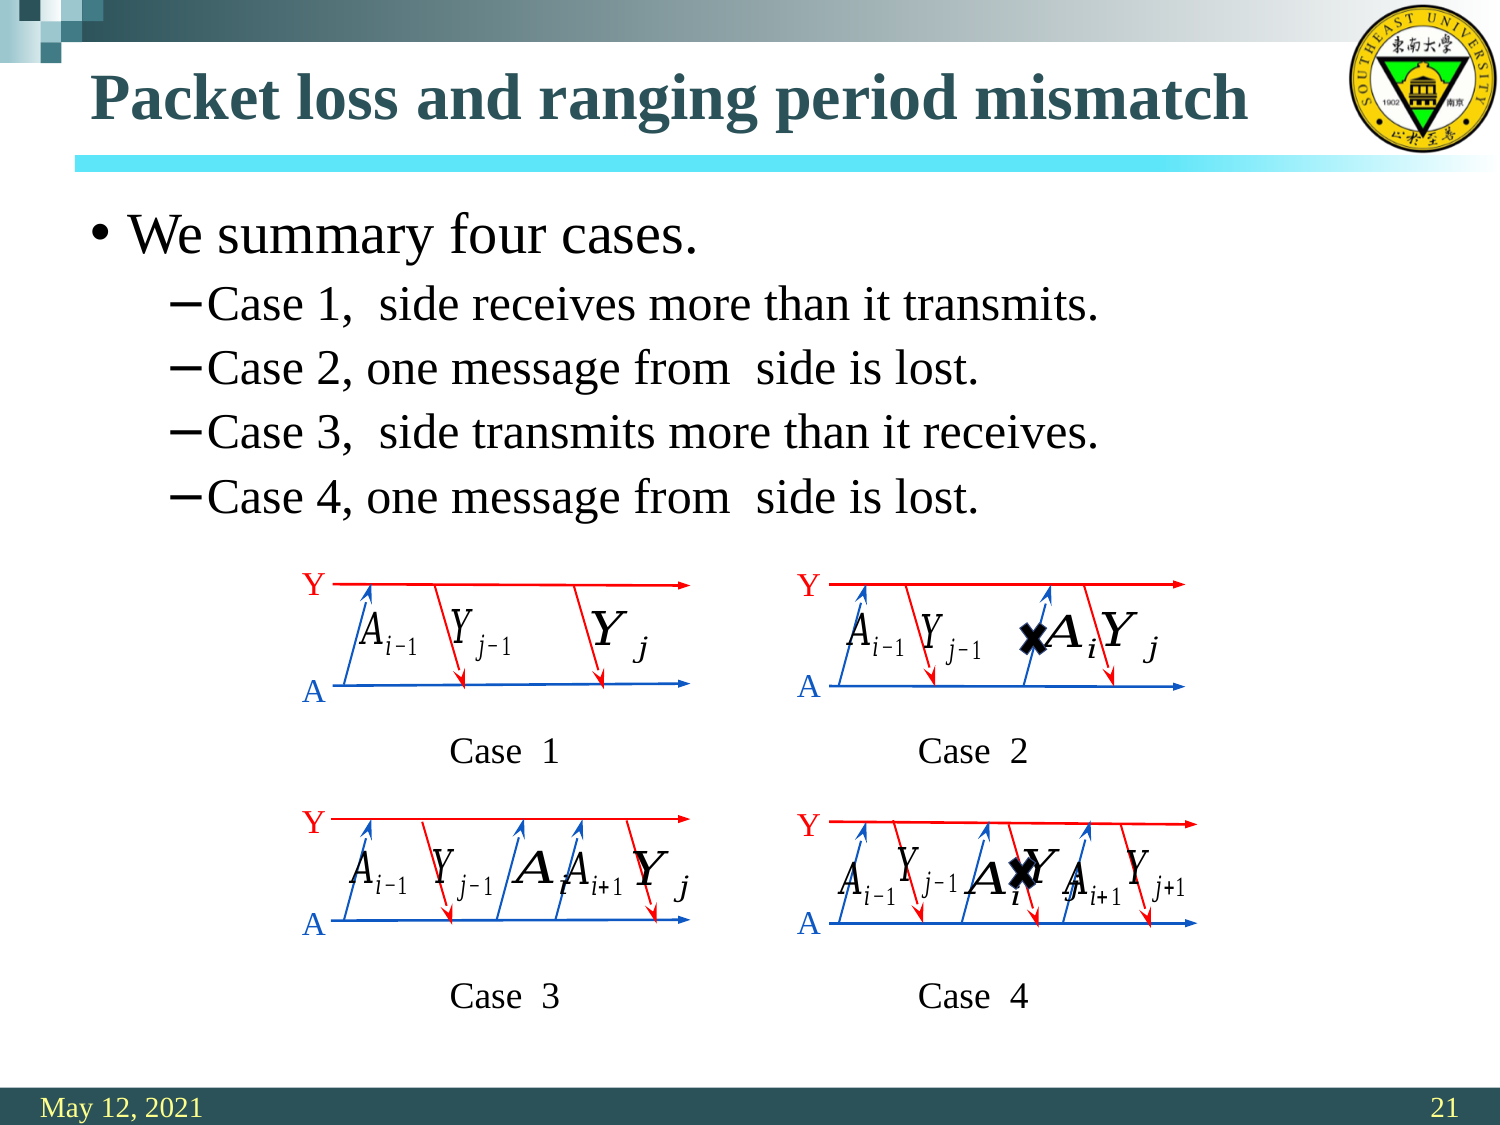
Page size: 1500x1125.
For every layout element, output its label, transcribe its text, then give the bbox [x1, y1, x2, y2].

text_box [434, 586, 465, 690]
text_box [796, 563, 1186, 705]
text_box A [301, 668, 323, 709]
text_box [1155, 155, 1161, 172]
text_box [1063, 820, 1091, 922]
text_box Y [301, 562, 323, 603]
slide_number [24, 1087, 375, 1125]
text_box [1188, 155, 1193, 172]
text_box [555, 819, 583, 921]
title Packet loss and ranging period mismatch [75, 46, 1383, 149]
text_box Case 4 [903, 963, 1061, 1024]
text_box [961, 820, 990, 923]
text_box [496, 818, 525, 920]
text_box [1008, 824, 1039, 928]
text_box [343, 583, 372, 685]
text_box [796, 802, 1198, 942]
text_box Case 3 [434, 963, 593, 1024]
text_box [573, 586, 604, 690]
picture [1348, 3, 1498, 154]
slide_number 21 [1125, 1087, 1475, 1125]
text_box Case 1 [434, 718, 592, 779]
text_box Case 2 [903, 718, 1061, 779]
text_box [301, 800, 691, 943]
